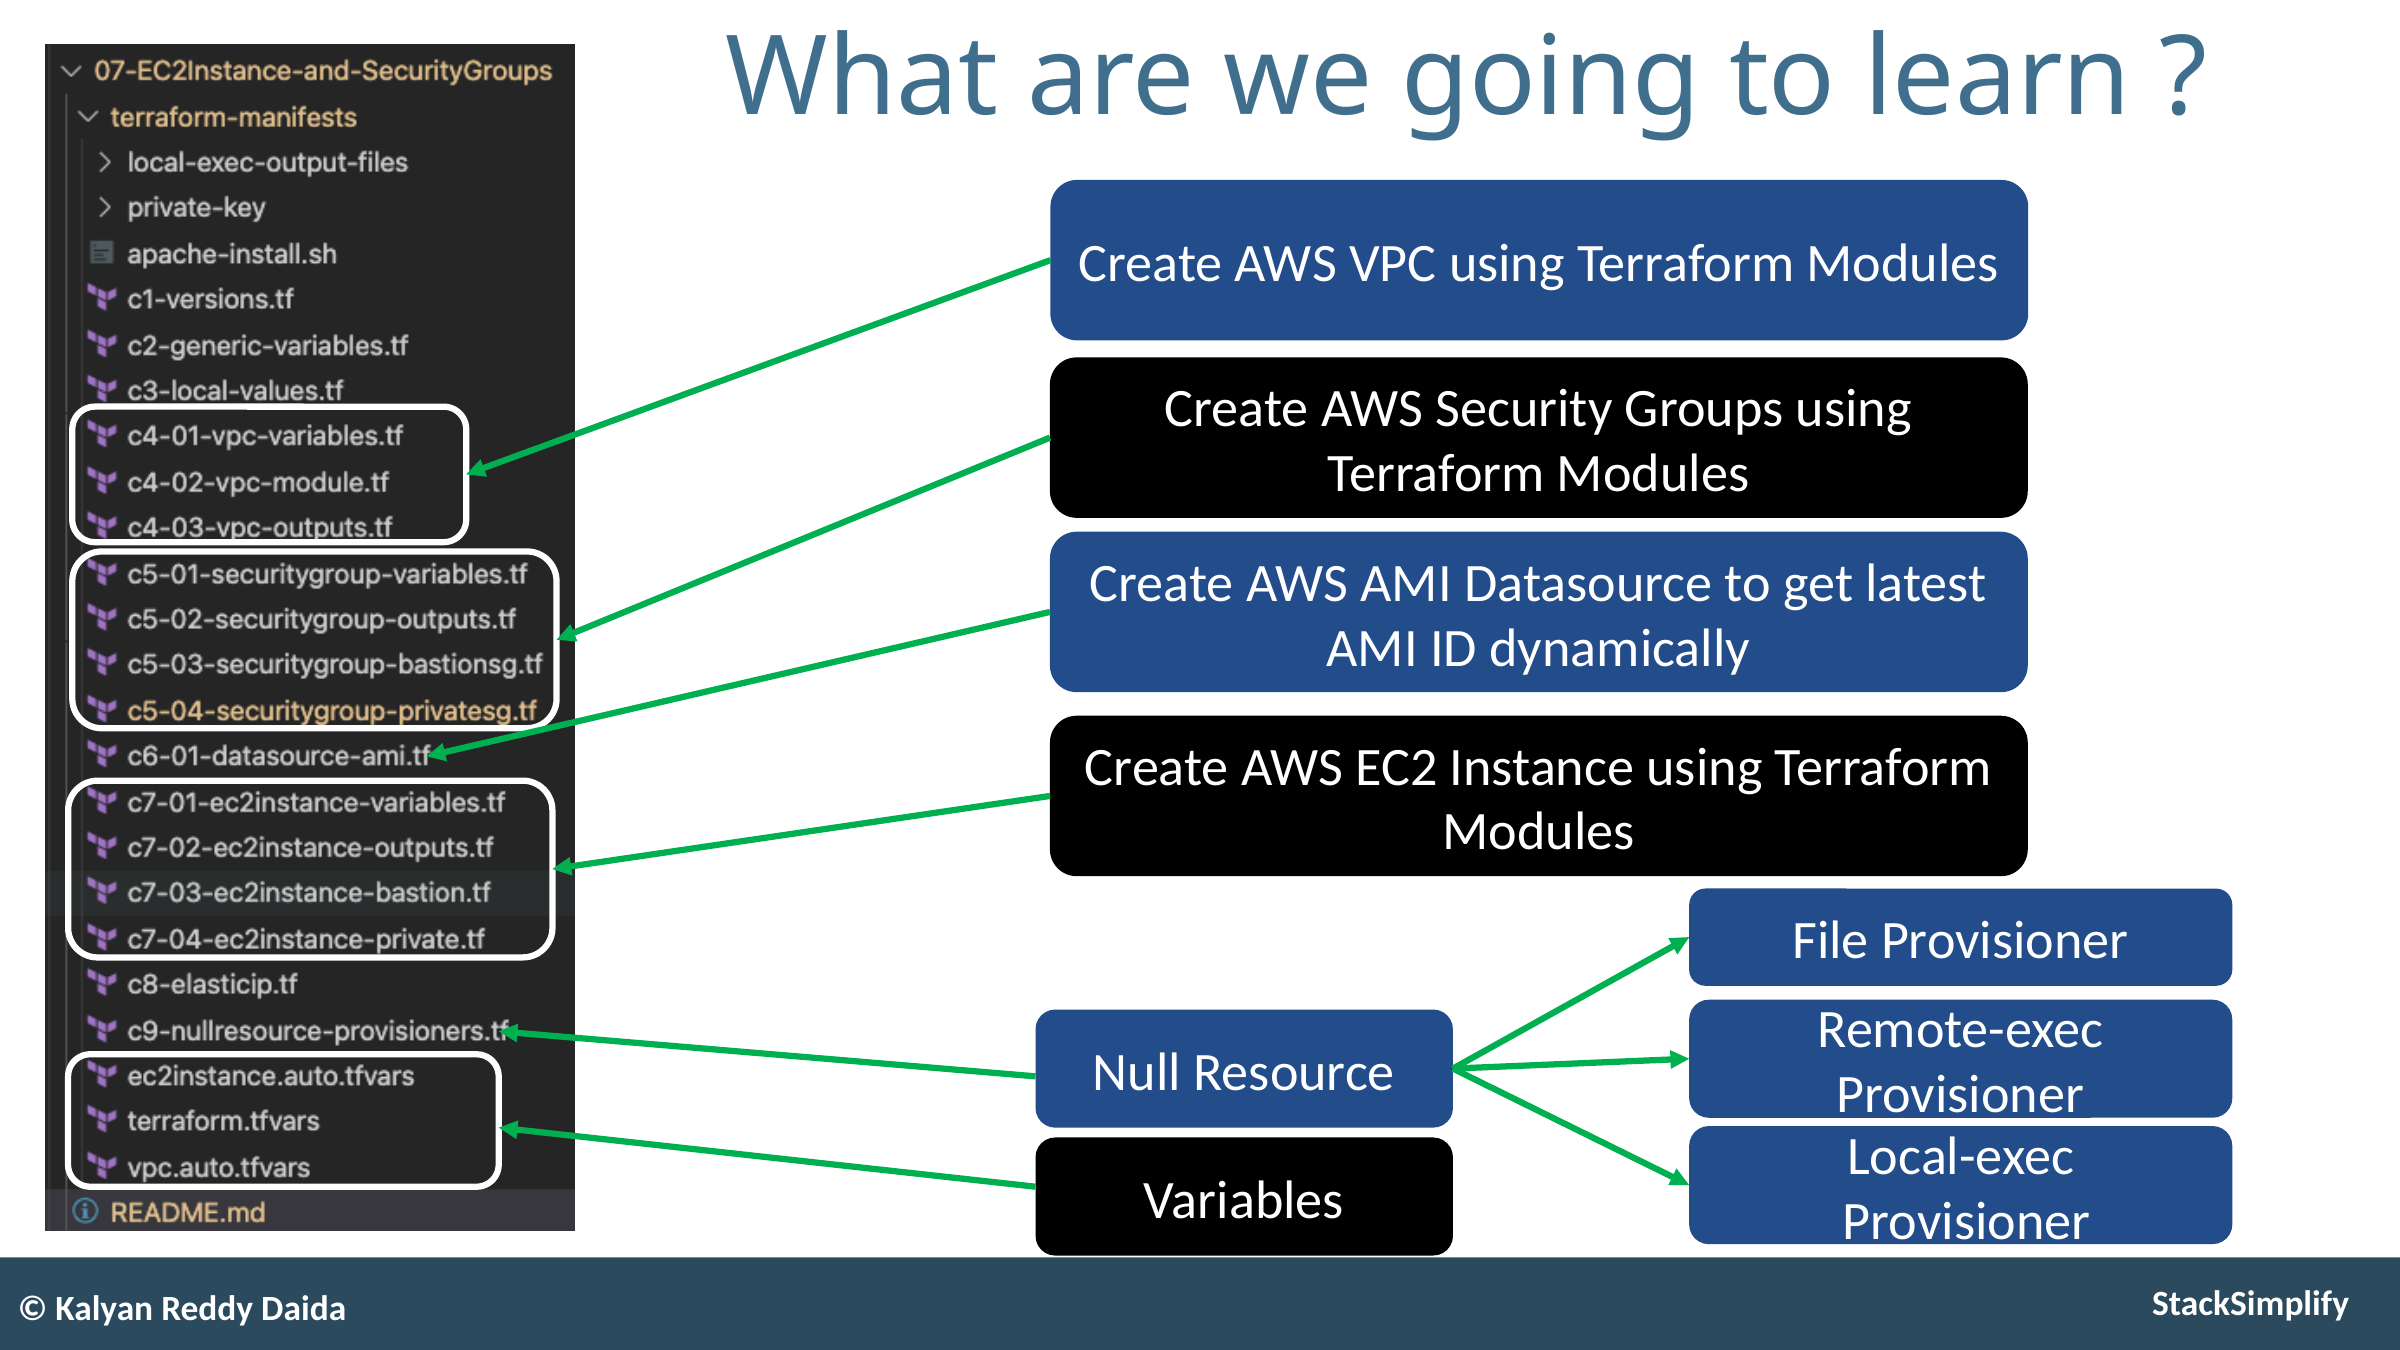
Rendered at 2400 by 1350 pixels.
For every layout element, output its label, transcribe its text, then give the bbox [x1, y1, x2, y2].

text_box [552, 795, 1051, 870]
text_box File Provisioner [1687, 886, 2235, 988]
text_box Create AWS Security Groups using Terraform Modules [1054, 355, 2030, 520]
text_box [465, 259, 1051, 475]
text_box Null Resource [1033, 1007, 1443, 1130]
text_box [556, 437, 1051, 603]
footer © Kalyan Reddy Daida [0, 1269, 810, 1342]
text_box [1452, 1068, 1690, 1186]
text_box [498, 1127, 1036, 1187]
text_box Local-exec Provisioner [1687, 1123, 2235, 1247]
text_box Variables [1033, 1135, 1456, 1258]
text_box Create AWS AMI Datasource to get latest AMI ID dynamically [1053, 529, 2030, 695]
text_box Remote-exec Provisioner [1693, 997, 2235, 1120]
text_box Create AWS VPC using Terraform Modules [1048, 177, 2031, 343]
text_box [1452, 936, 1690, 1049]
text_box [426, 611, 1051, 757]
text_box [498, 1031, 1036, 1077]
picture [45, 44, 575, 1231]
title What are we going to learn ? [661, 0, 2274, 177]
text_box Create AWS EC2 Instance using Terraform Modules [1047, 713, 2030, 879]
